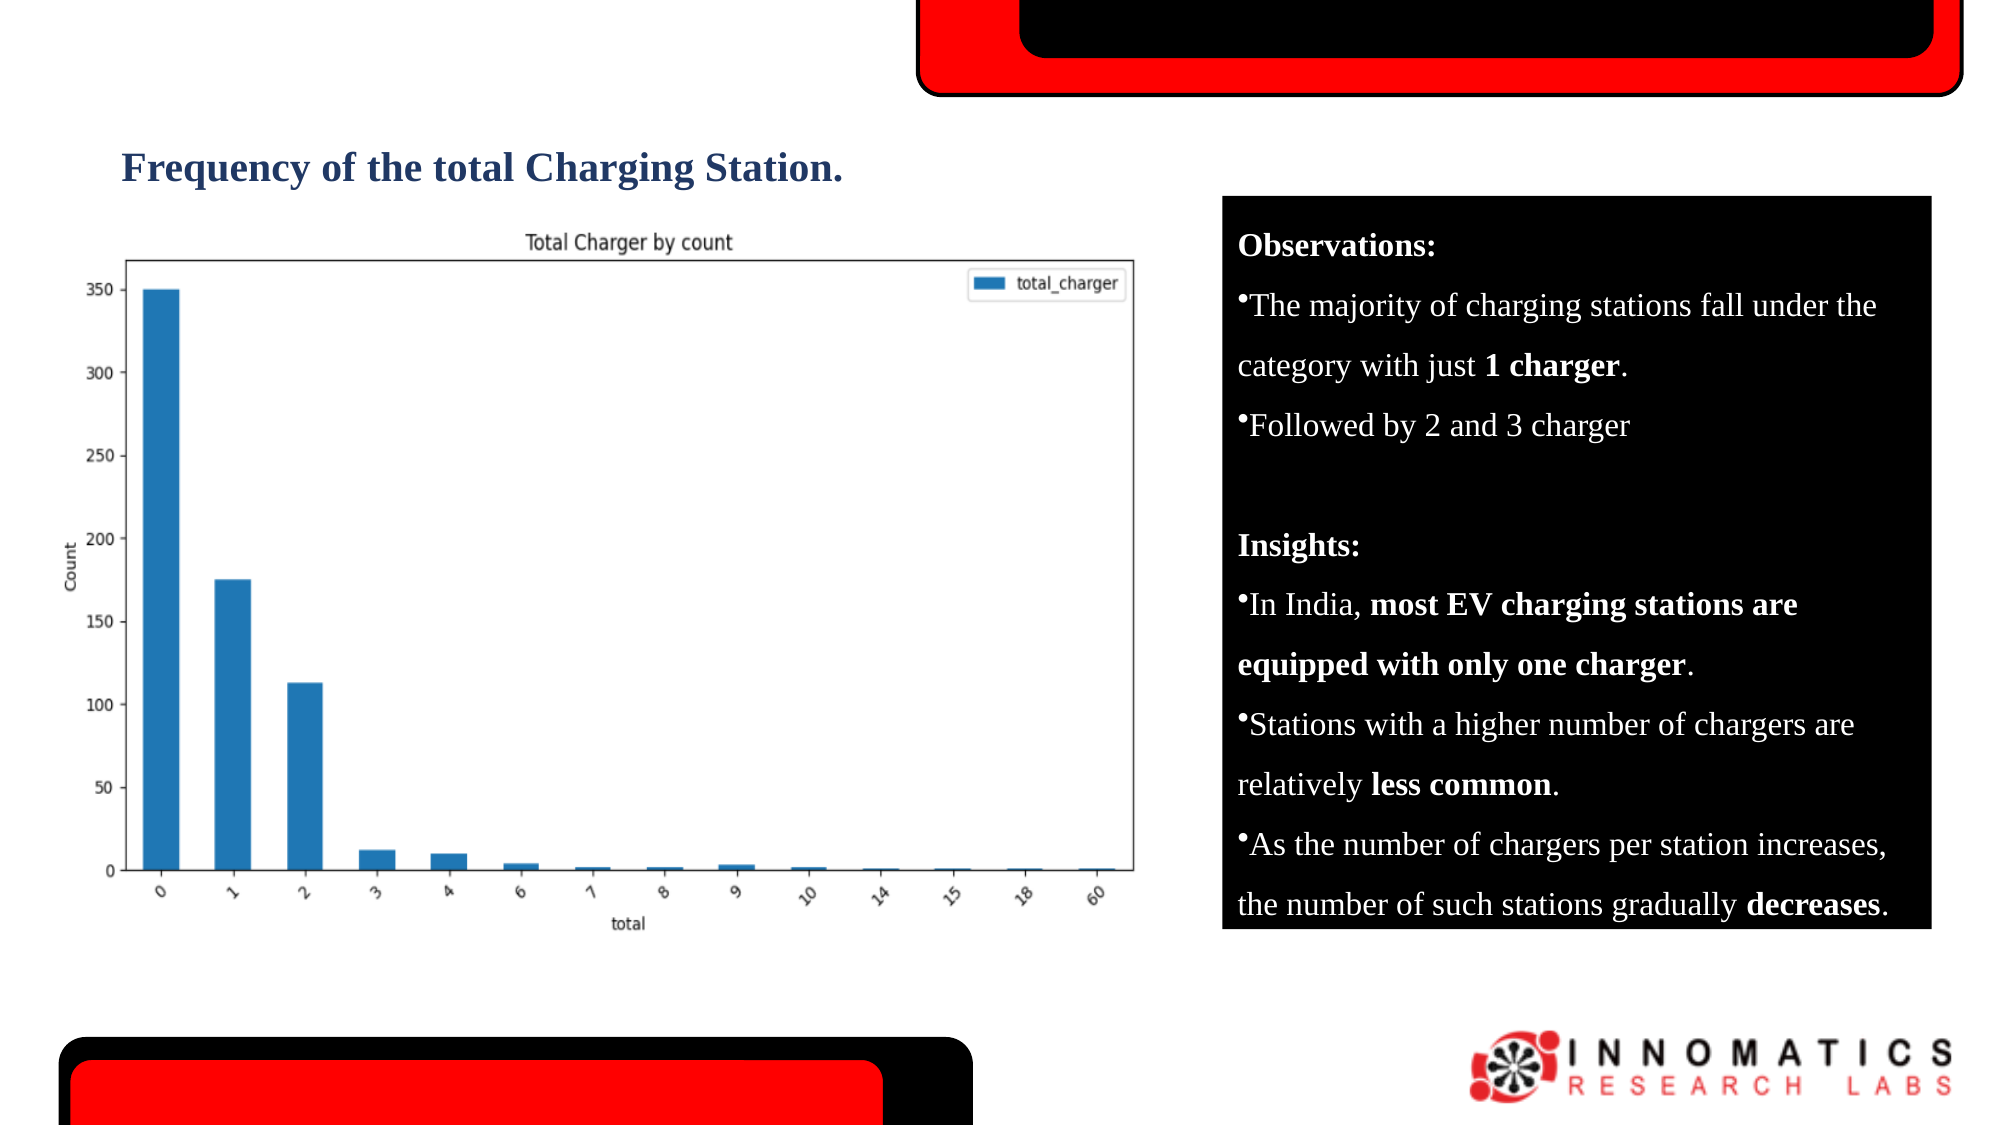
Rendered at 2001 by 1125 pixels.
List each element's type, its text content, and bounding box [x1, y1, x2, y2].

text_box Observations: The majority of charging stations fall under the category with just 1 charger. Followed by 2 and 3 charger Insights: In India, most EV charging stations are equipped with only one charger. Stations with a higher number of chargers are relatively less common. As the number of chargers per station increases, the number of such stations gradually decreases. [1222, 195, 1932, 930]
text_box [917, 0, 1962, 96]
text_box Frequency of the total Charging Station. [106, 131, 1125, 197]
picture [54, 221, 1138, 943]
picture [1445, 1014, 1975, 1125]
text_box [60, 1038, 972, 1125]
